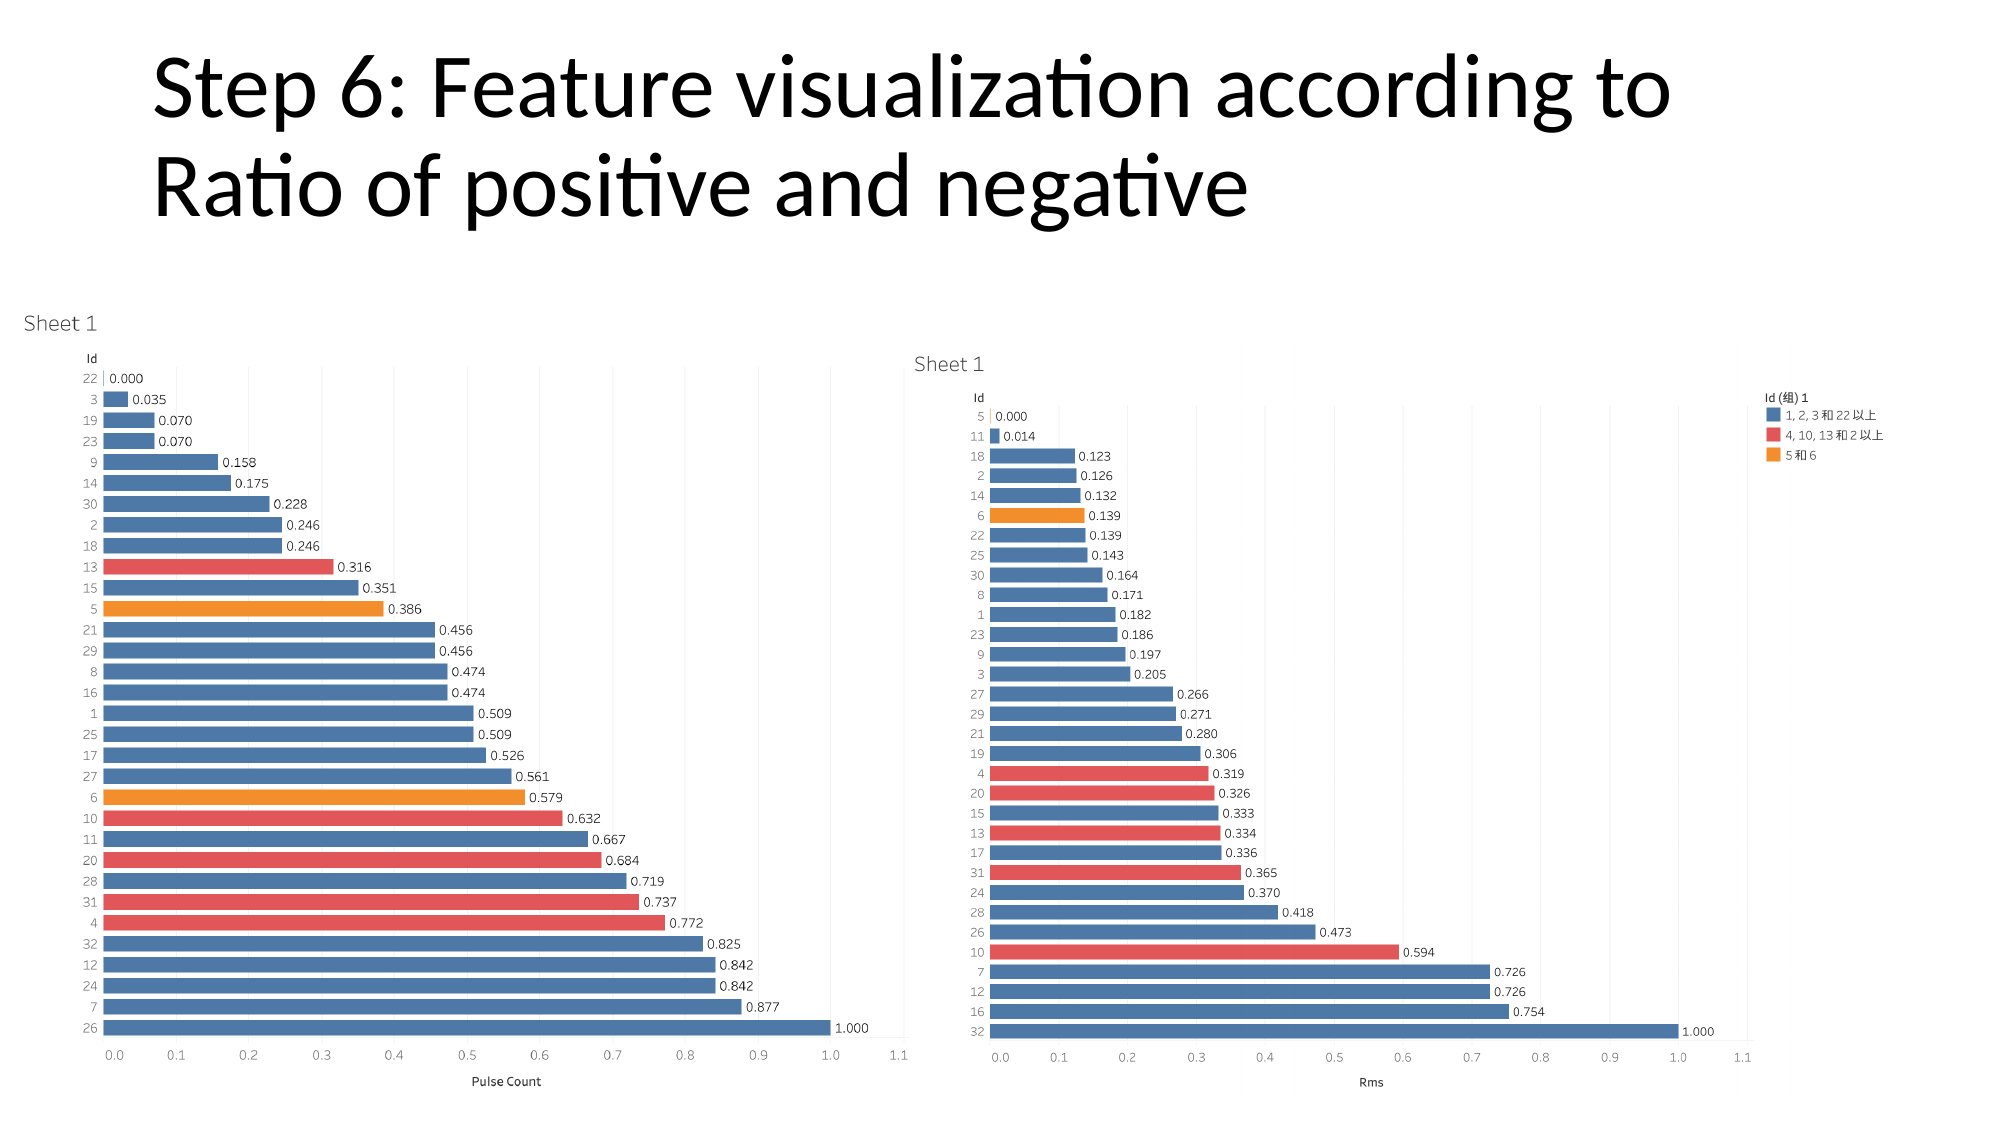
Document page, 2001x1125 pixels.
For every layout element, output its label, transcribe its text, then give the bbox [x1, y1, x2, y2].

picture [19, 301, 1902, 1097]
title Step 6: Feature visualization according to Ratio of positive and negative [137, 28, 1863, 246]
